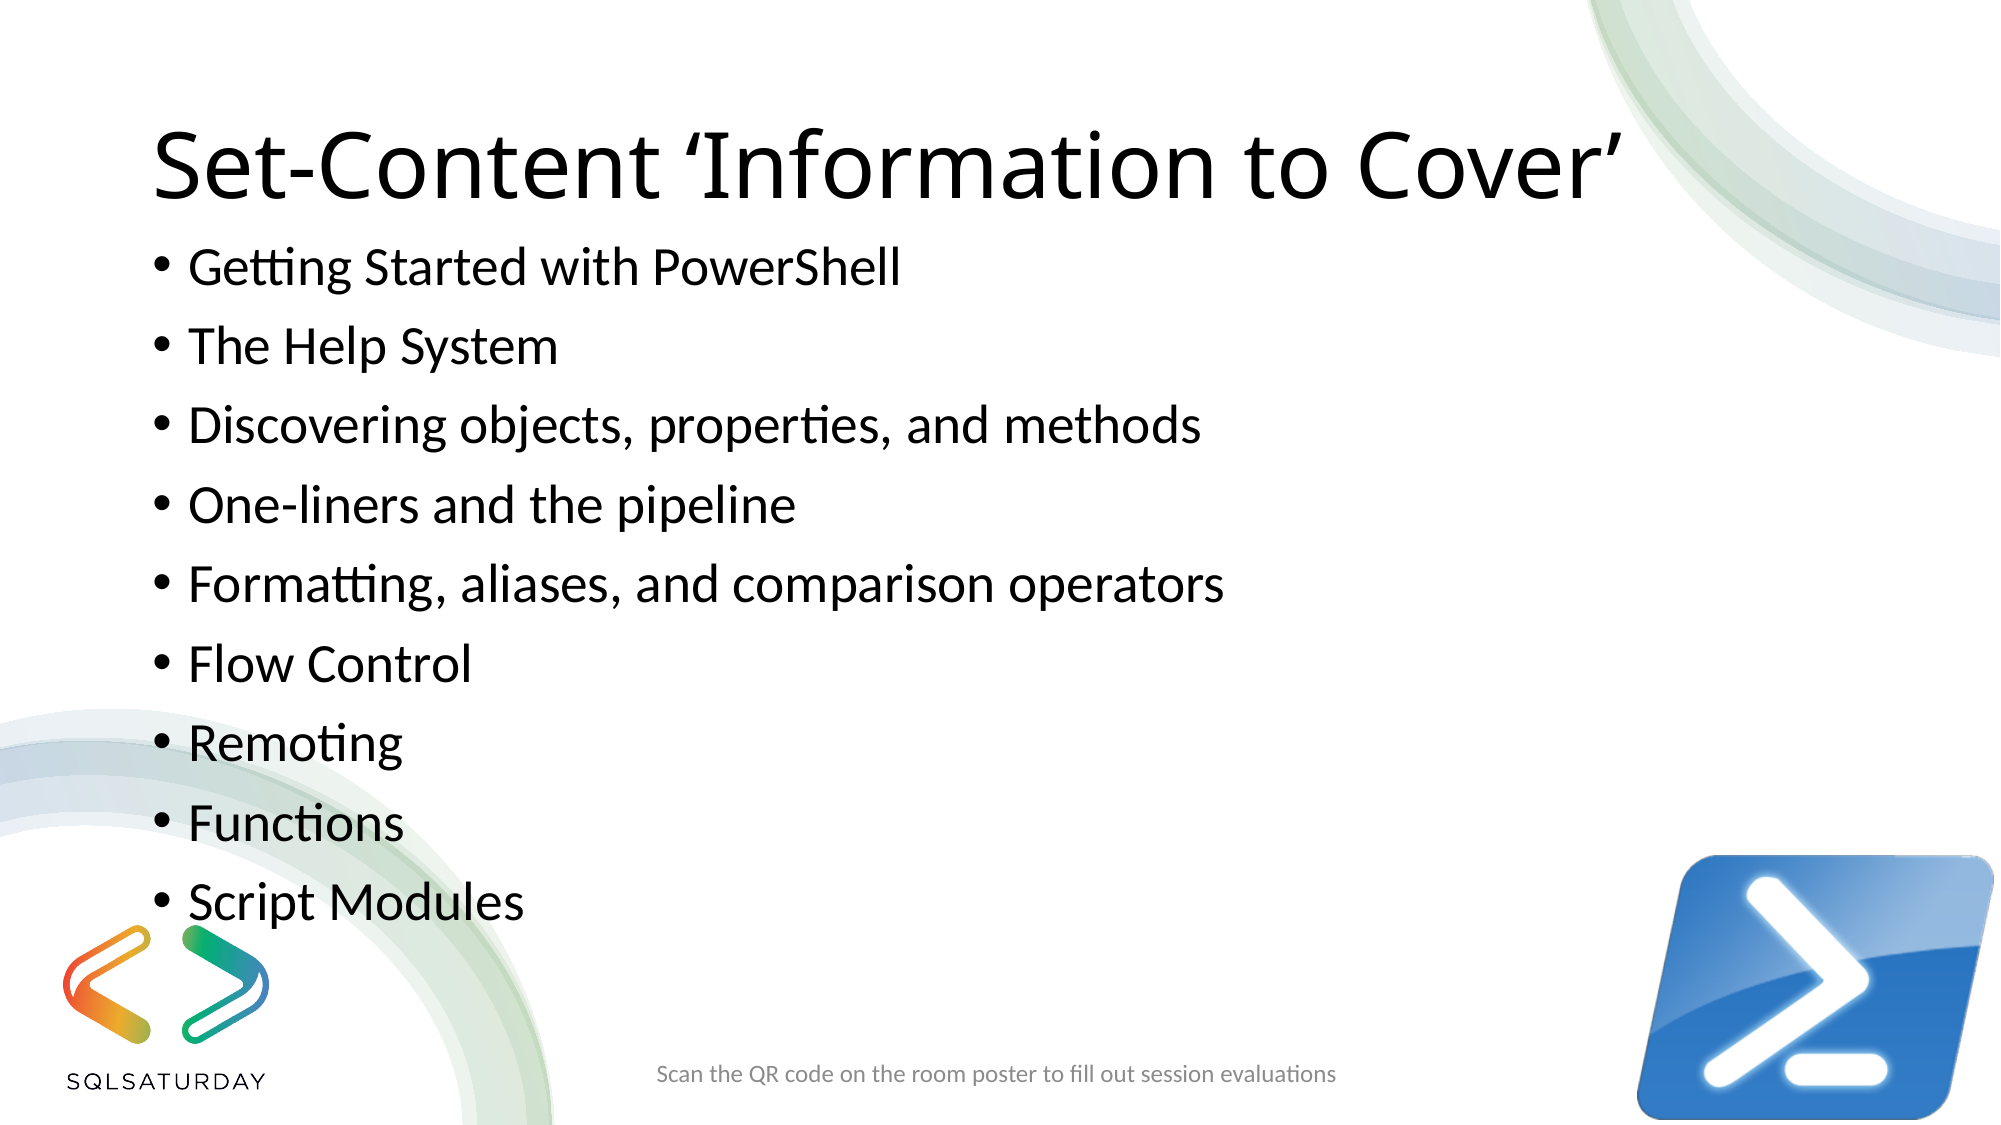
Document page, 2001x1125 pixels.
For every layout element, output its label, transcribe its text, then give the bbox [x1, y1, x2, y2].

picture [63, 925, 269, 1090]
title Set-Content ‘Information to Cover’ [137, 59, 1863, 229]
picture [1637, 855, 1994, 1120]
footer Scan the QR code on the room poster to fill out session evaluations [640, 1042, 1355, 1103]
list Getting Started with PowerShell The Help System Discovering objects, properties, and methods One-liners and the pipeline Formatting, aliases, and comparison operators Flow Control Remoting Functions Script Modules [137, 229, 1863, 944]
